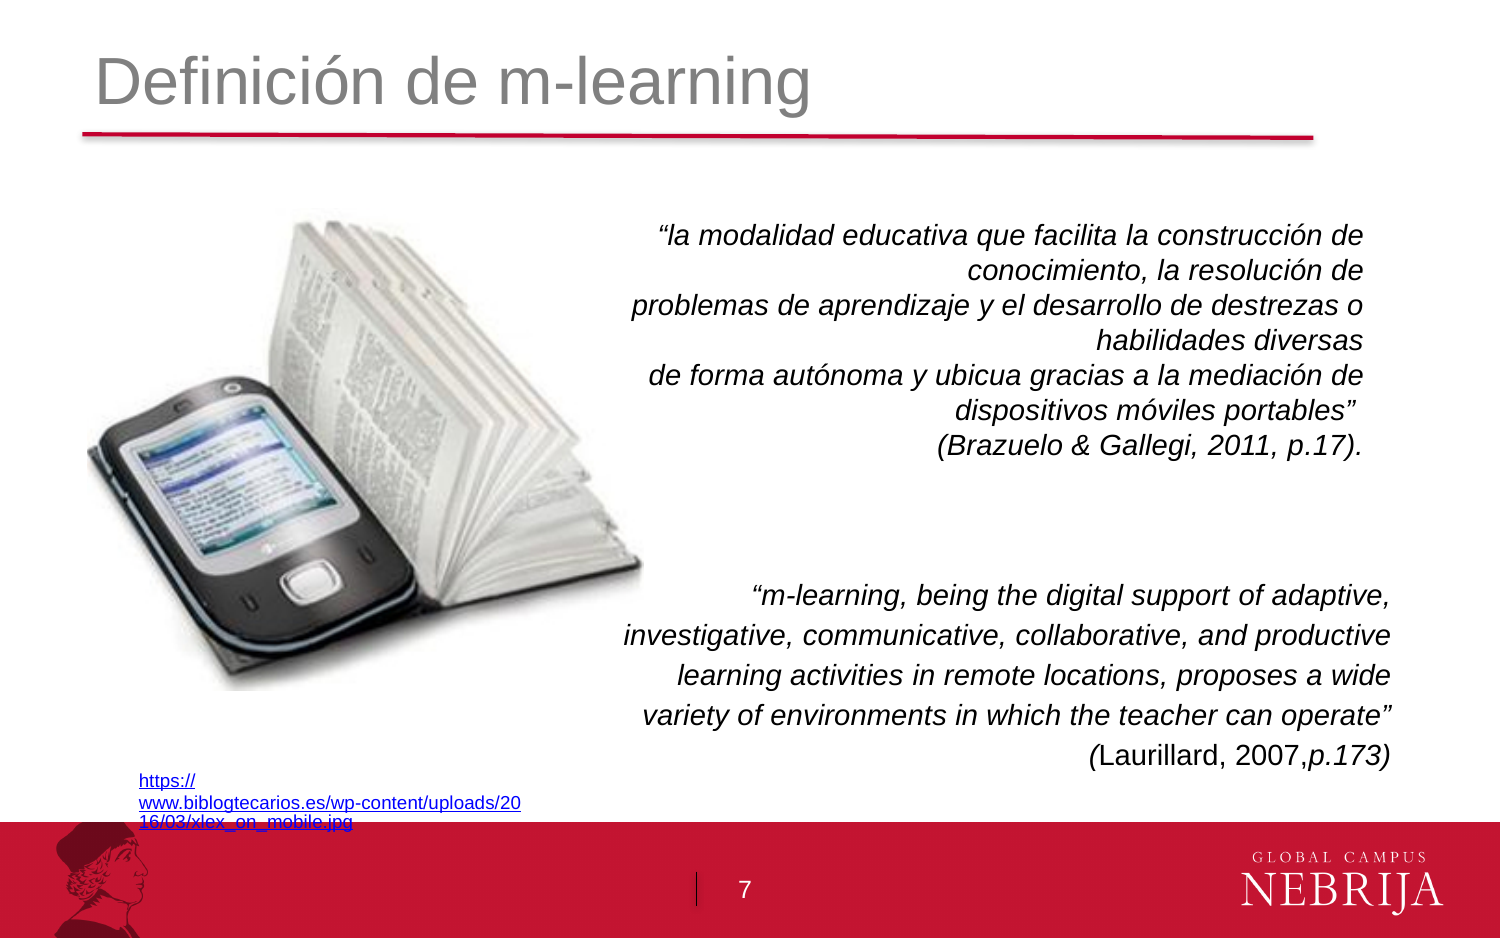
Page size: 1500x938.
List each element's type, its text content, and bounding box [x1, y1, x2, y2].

picture [86, 208, 644, 692]
title Definición de m-learning [79, 16, 1413, 140]
text_box https://www.biblogtecarios.es/wp-content/uploads/2016/03/xlex_on_mobile.jpg [123, 760, 538, 844]
picture [0, 822, 1500, 938]
text_box “la modalidad educativa que facilita la construcción de conocimiento, la resolución de problemas de aprendizaje y el desarrollo de destrezas o habilidades diversas de forma autónoma y ubicua gracias a la mediación de dispositivos móviles portables” (Brazuelo & Gallegi, 2011, p.17). [644, 208, 1393, 469]
text_box “m-learning, being the digital support of adaptive, investigative, communicative, collaborative, and productive learning activities in remote locations, proposes a wide variety of environments in which the teacher can operate” (Laurillard, 2007,p.173) [490, 563, 1418, 779]
